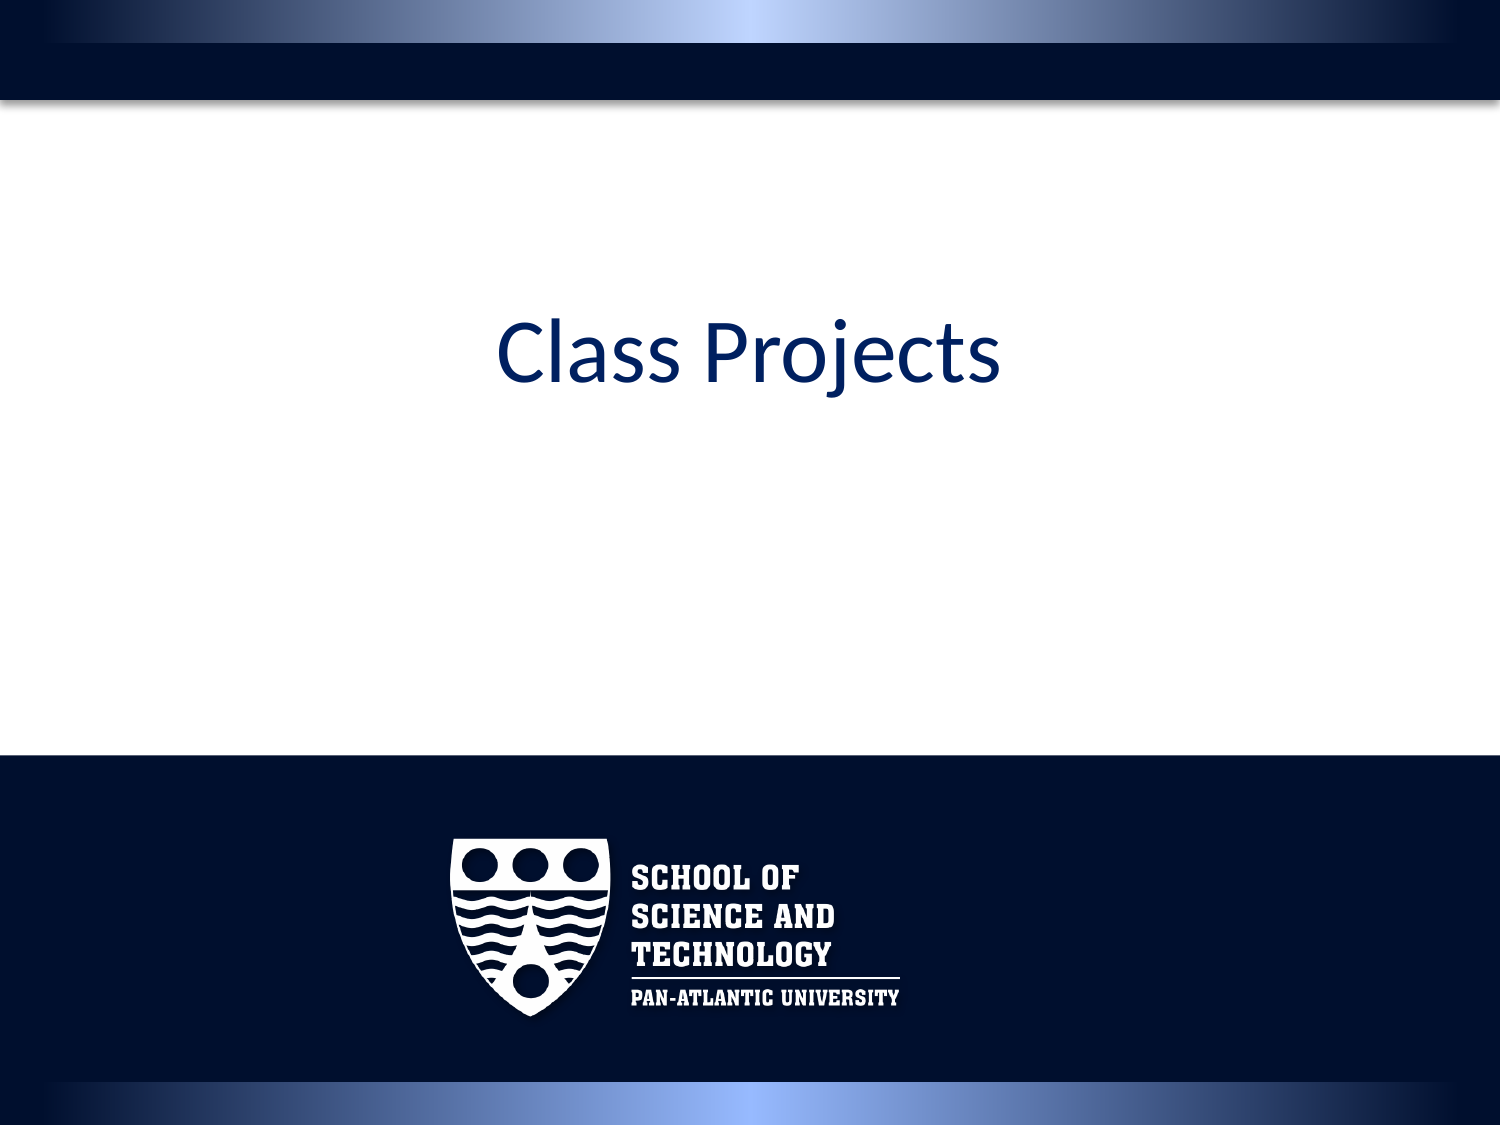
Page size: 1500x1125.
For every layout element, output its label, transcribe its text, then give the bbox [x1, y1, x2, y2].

title Class Projects [112, 224, 1388, 467]
picture [450, 838, 900, 1017]
